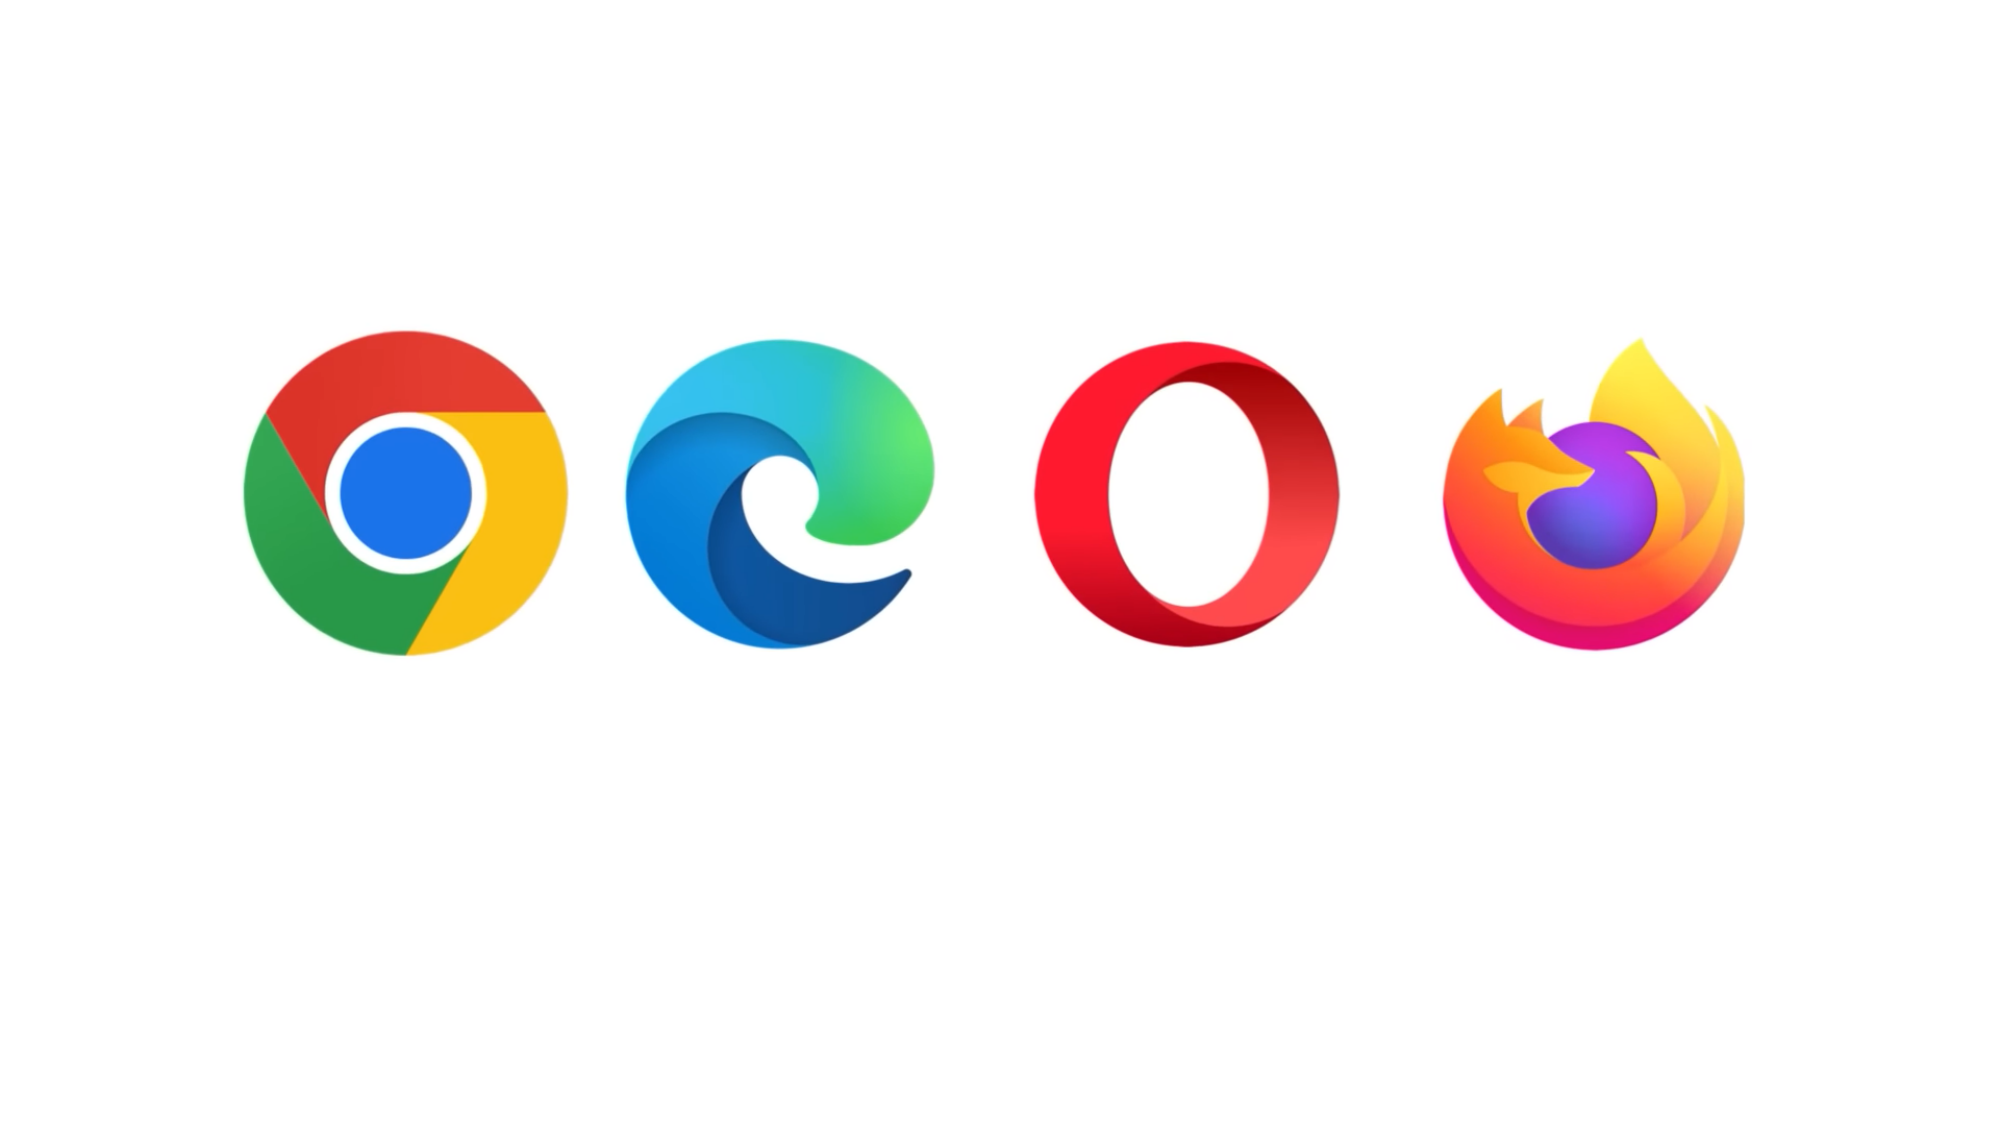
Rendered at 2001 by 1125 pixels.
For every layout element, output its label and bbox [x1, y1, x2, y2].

list [0, 0, 2000, 1125]
